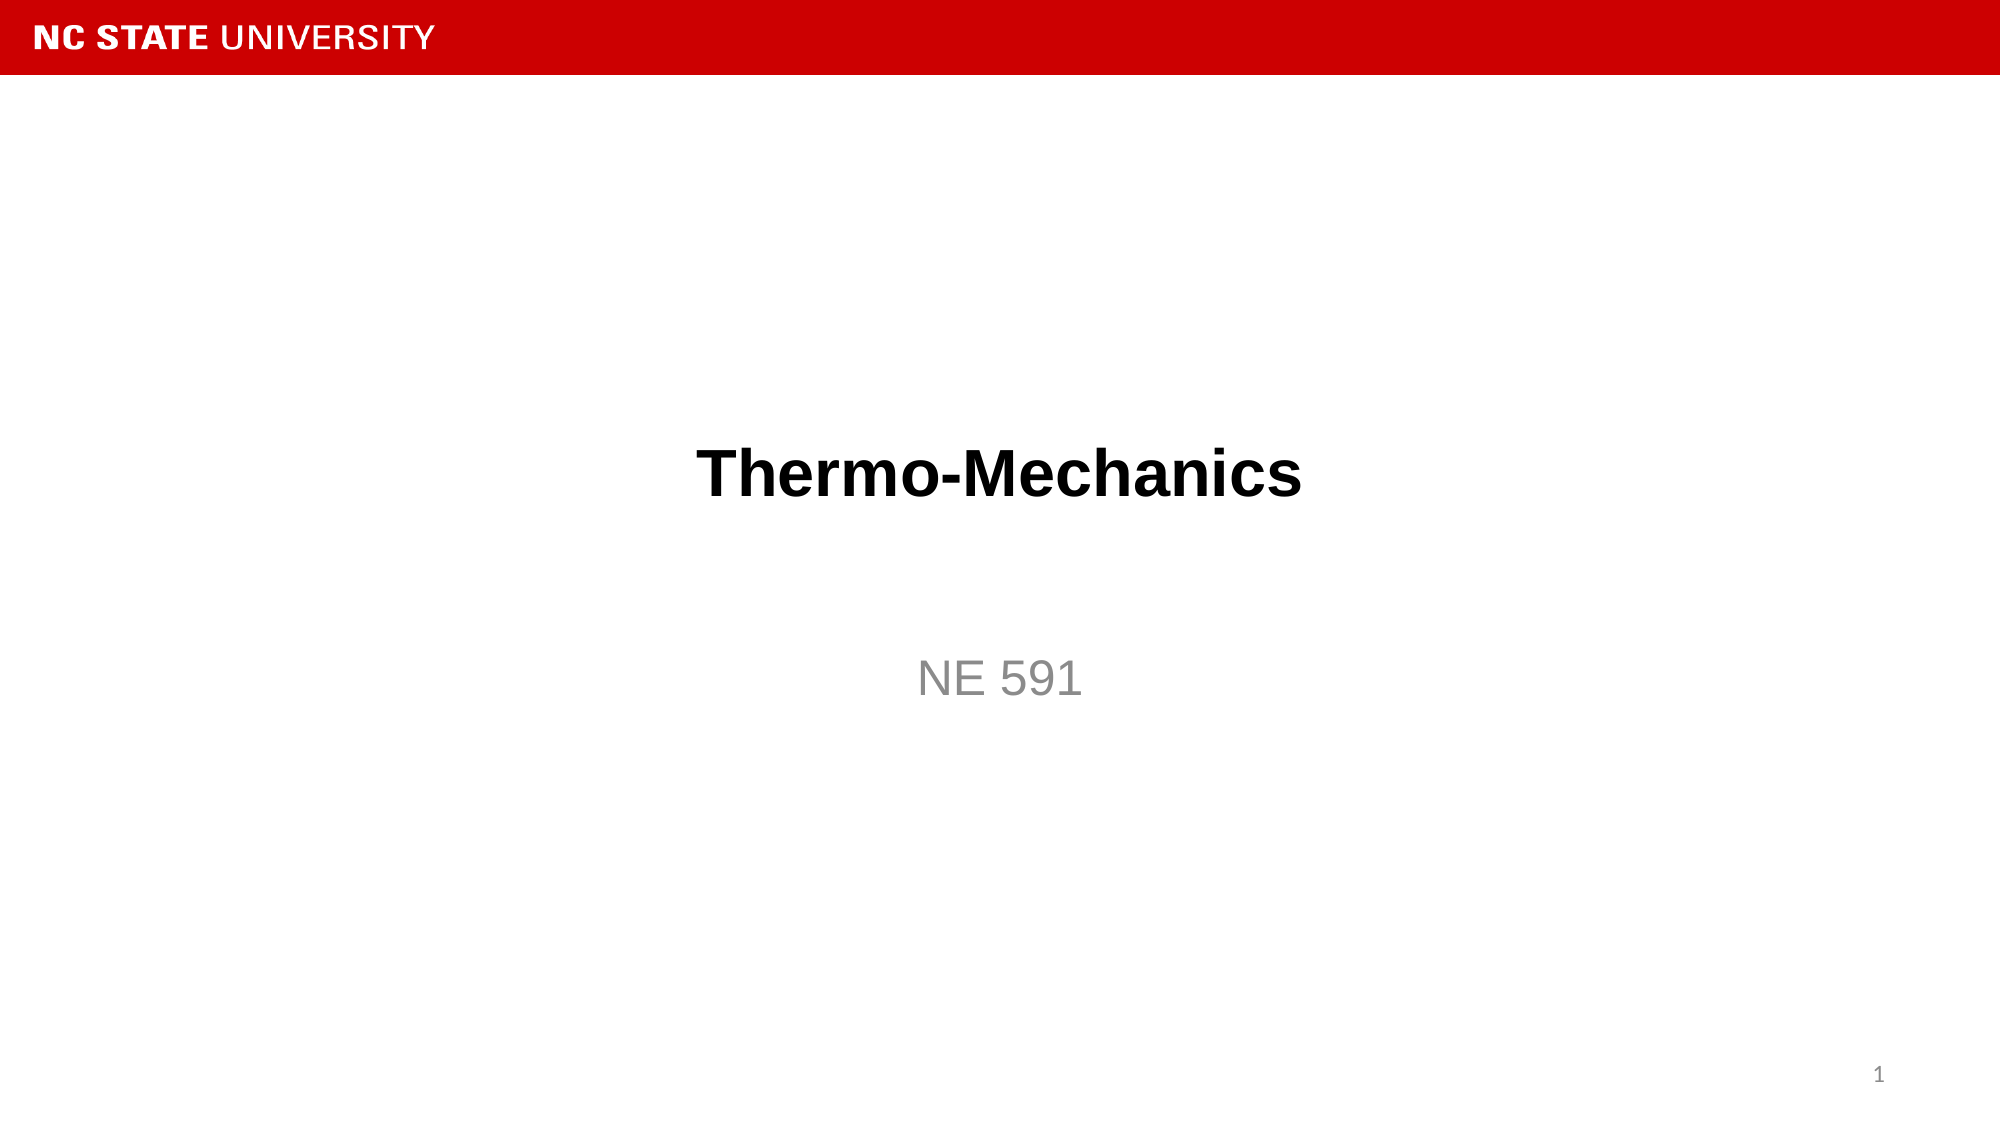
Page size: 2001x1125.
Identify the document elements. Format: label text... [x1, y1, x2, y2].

slide_number 1 [1433, 1042, 1900, 1103]
picture [0, 0, 2000, 75]
subtitle NE 591 [300, 637, 1700, 925]
title Thermo-Mechanics [150, 349, 1850, 591]
